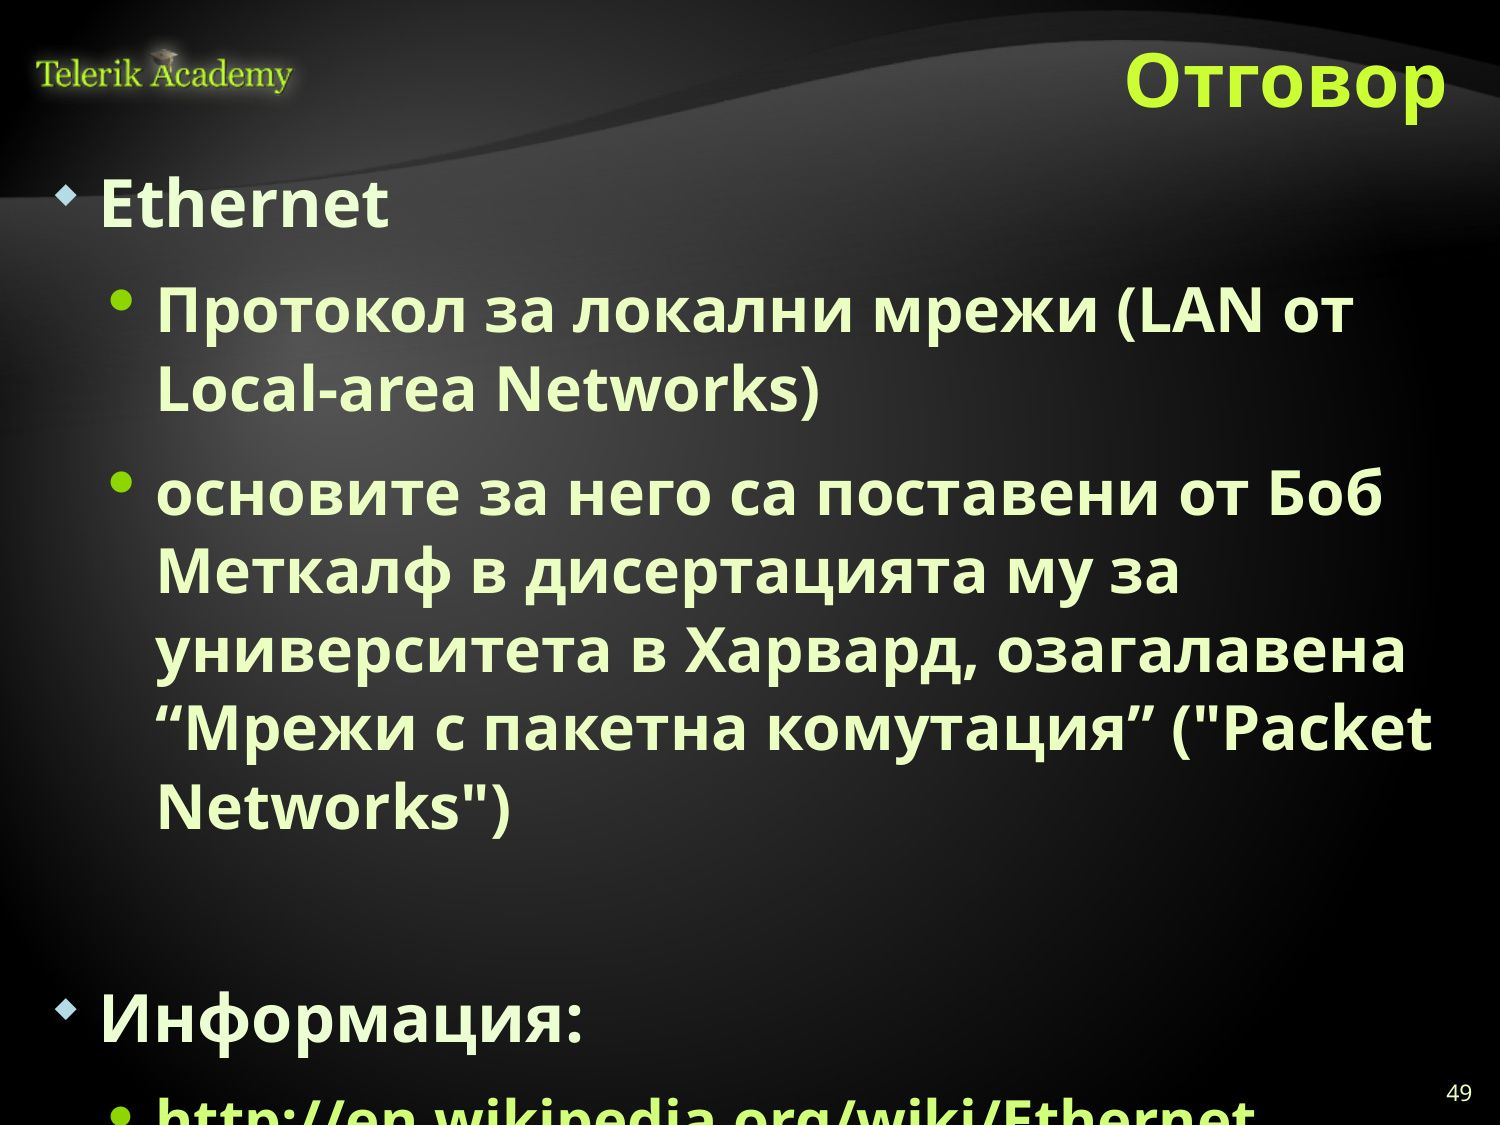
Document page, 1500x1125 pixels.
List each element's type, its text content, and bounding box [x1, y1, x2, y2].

slide_number 49 [1412, 1074, 1488, 1113]
title Отговор [300, 12, 1463, 149]
list Ethernet Протокол за локални мрежи (LAN от Local-area Networks) основите за него са поставени от Боб Меткалф в дисертацията му за университета в Харвард, озагалавена “Мрежи с пакетна комутация” ("Packet Networks") Информация: http://en.wikipedia.org/wiki/Ethernet [37, 149, 1463, 1100]
picture [0, 0, 1500, 1125]
